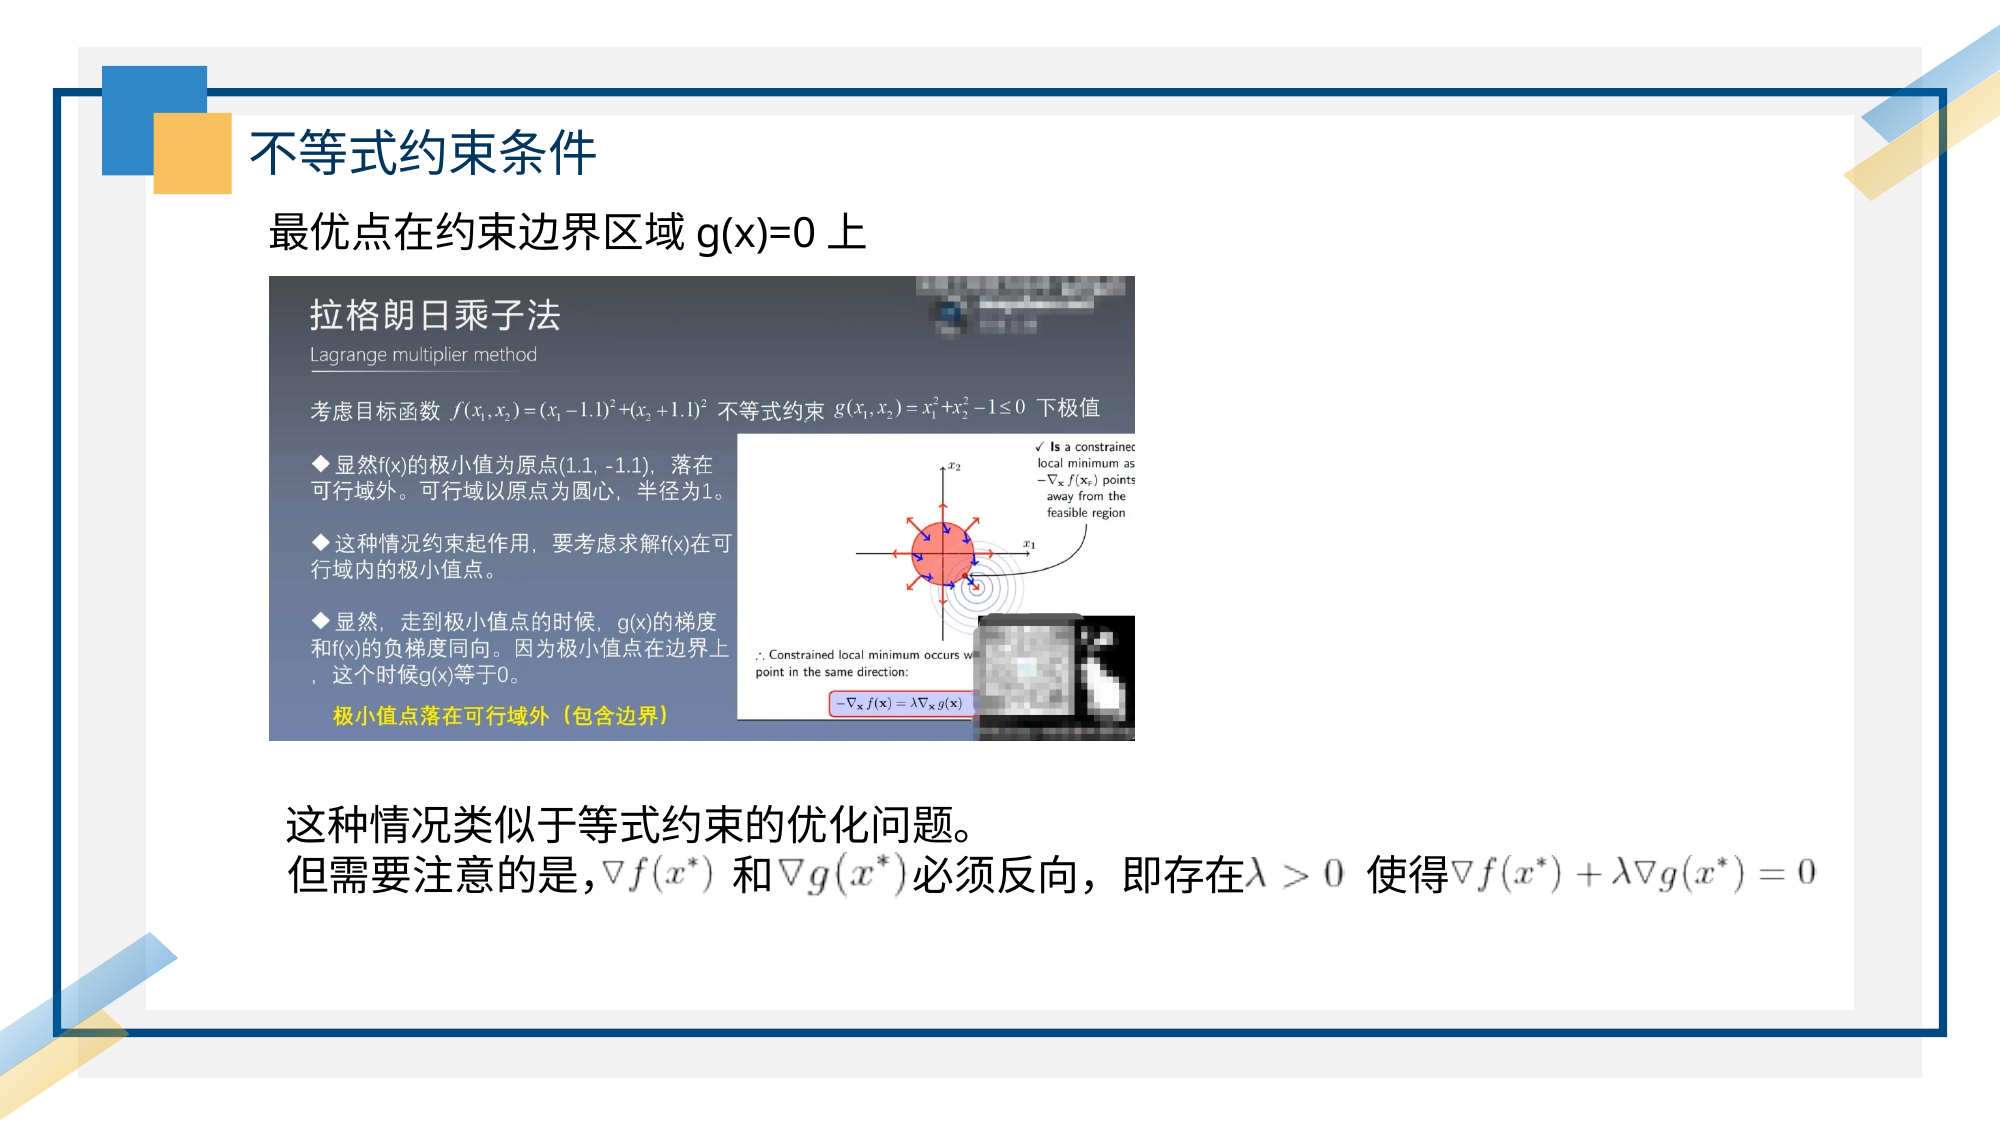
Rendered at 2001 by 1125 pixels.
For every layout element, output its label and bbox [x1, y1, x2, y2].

text_box [0, 0, 2000, 1125]
picture [1244, 857, 1345, 890]
picture [269, 276, 1135, 741]
picture [778, 852, 908, 900]
picture [602, 855, 714, 895]
picture [1451, 855, 1817, 895]
